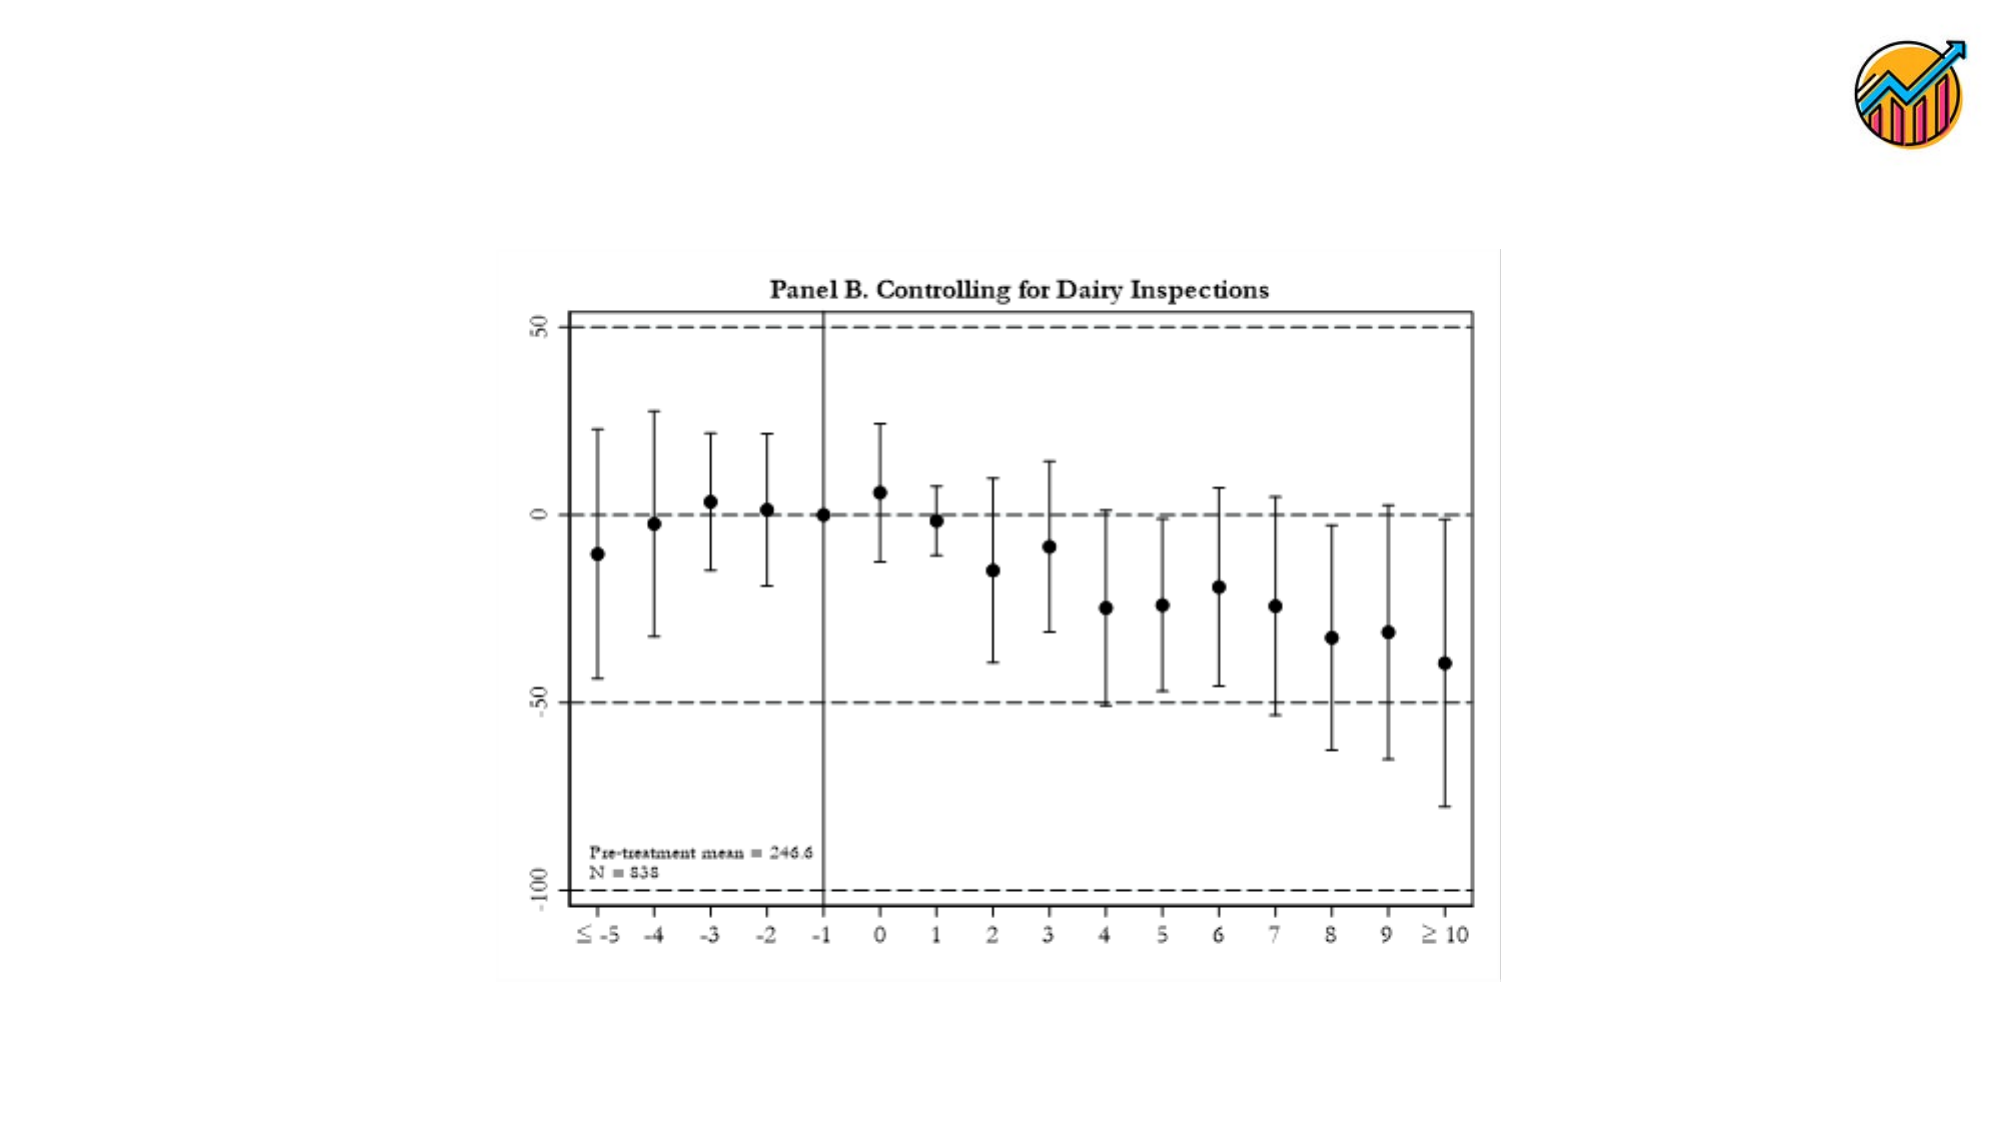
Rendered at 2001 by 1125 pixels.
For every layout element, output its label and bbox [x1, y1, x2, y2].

picture [496, 249, 1503, 982]
picture [1820, 5, 2000, 185]
